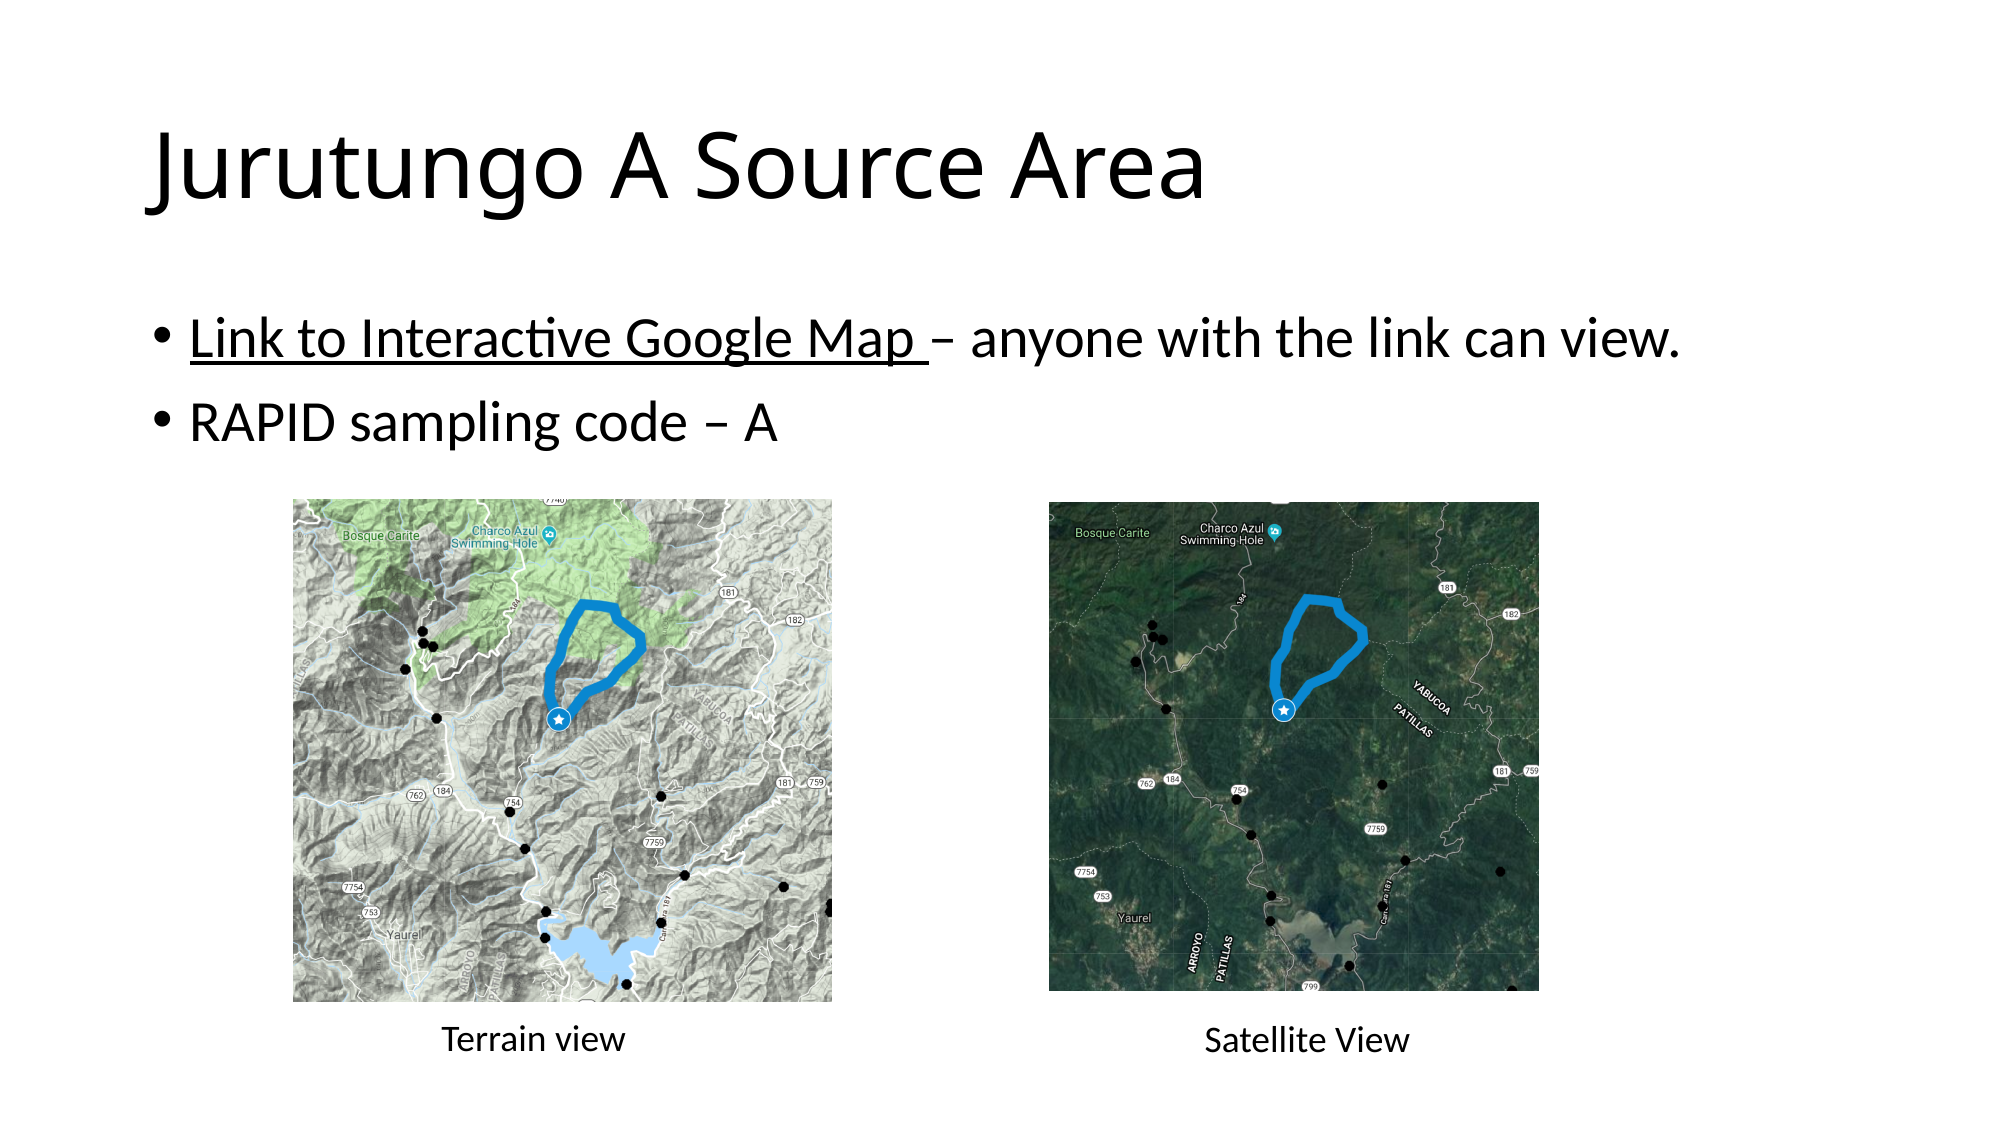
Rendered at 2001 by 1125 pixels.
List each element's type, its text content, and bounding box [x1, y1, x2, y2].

list Link to Interactive Google Map – anyone with the link can view. RAPID sampling code – A [137, 299, 1863, 1014]
picture [293, 499, 832, 1002]
title Jurutungo A Source Area [137, 59, 1863, 278]
picture [1049, 502, 1539, 991]
text_box Terrain view [426, 1006, 641, 1066]
text_box Satellite View [1189, 1007, 1426, 1068]
